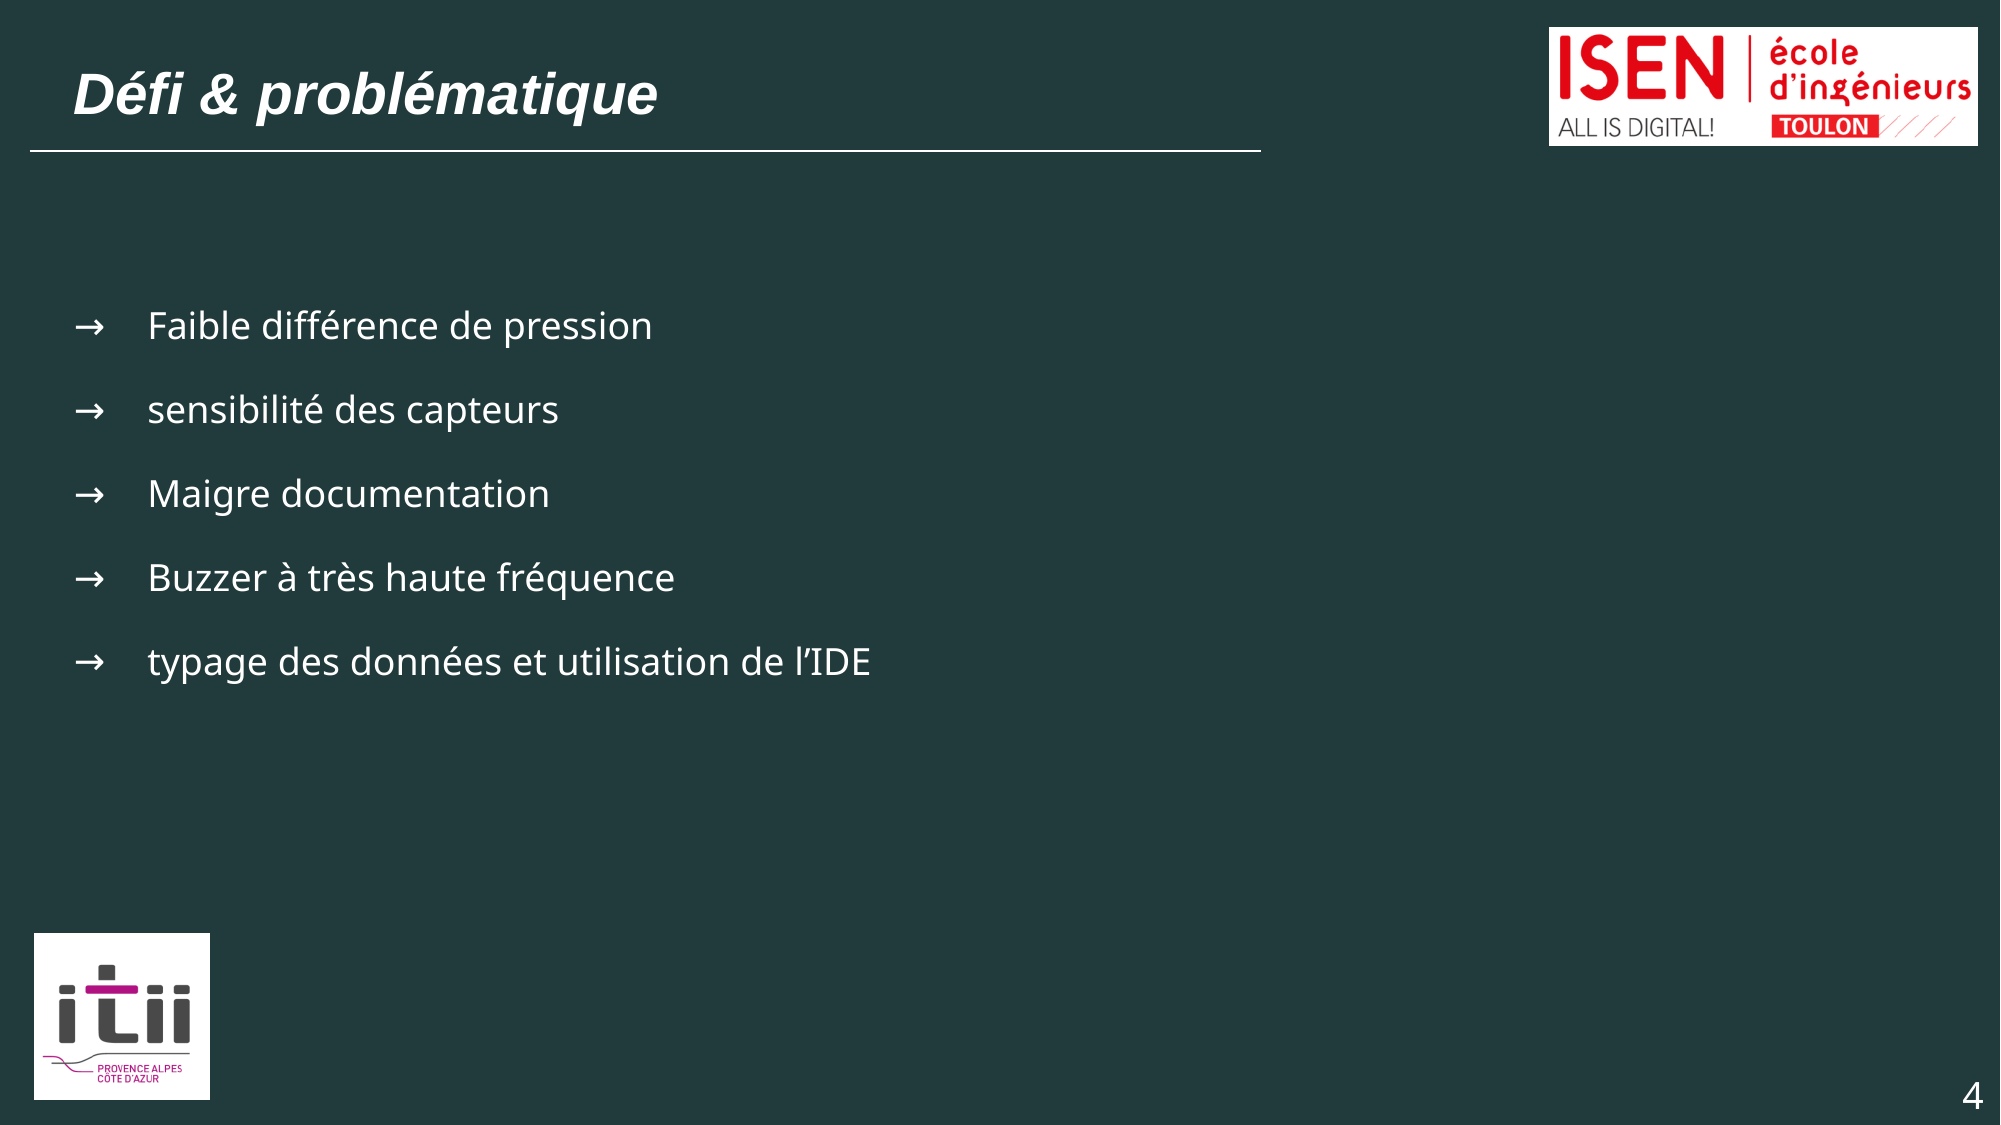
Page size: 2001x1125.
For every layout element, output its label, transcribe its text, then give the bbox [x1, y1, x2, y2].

list Faible différence de pression sensibilité des capteurs Maigre documentation Buzzer à très haute fréquence typage des données et utilisation de l’IDE [73, 284, 1927, 906]
picture [1548, 27, 1978, 147]
text_box 4 [1947, 1064, 2000, 1125]
picture [34, 932, 210, 1100]
title Défi & problématique [73, 63, 1928, 251]
